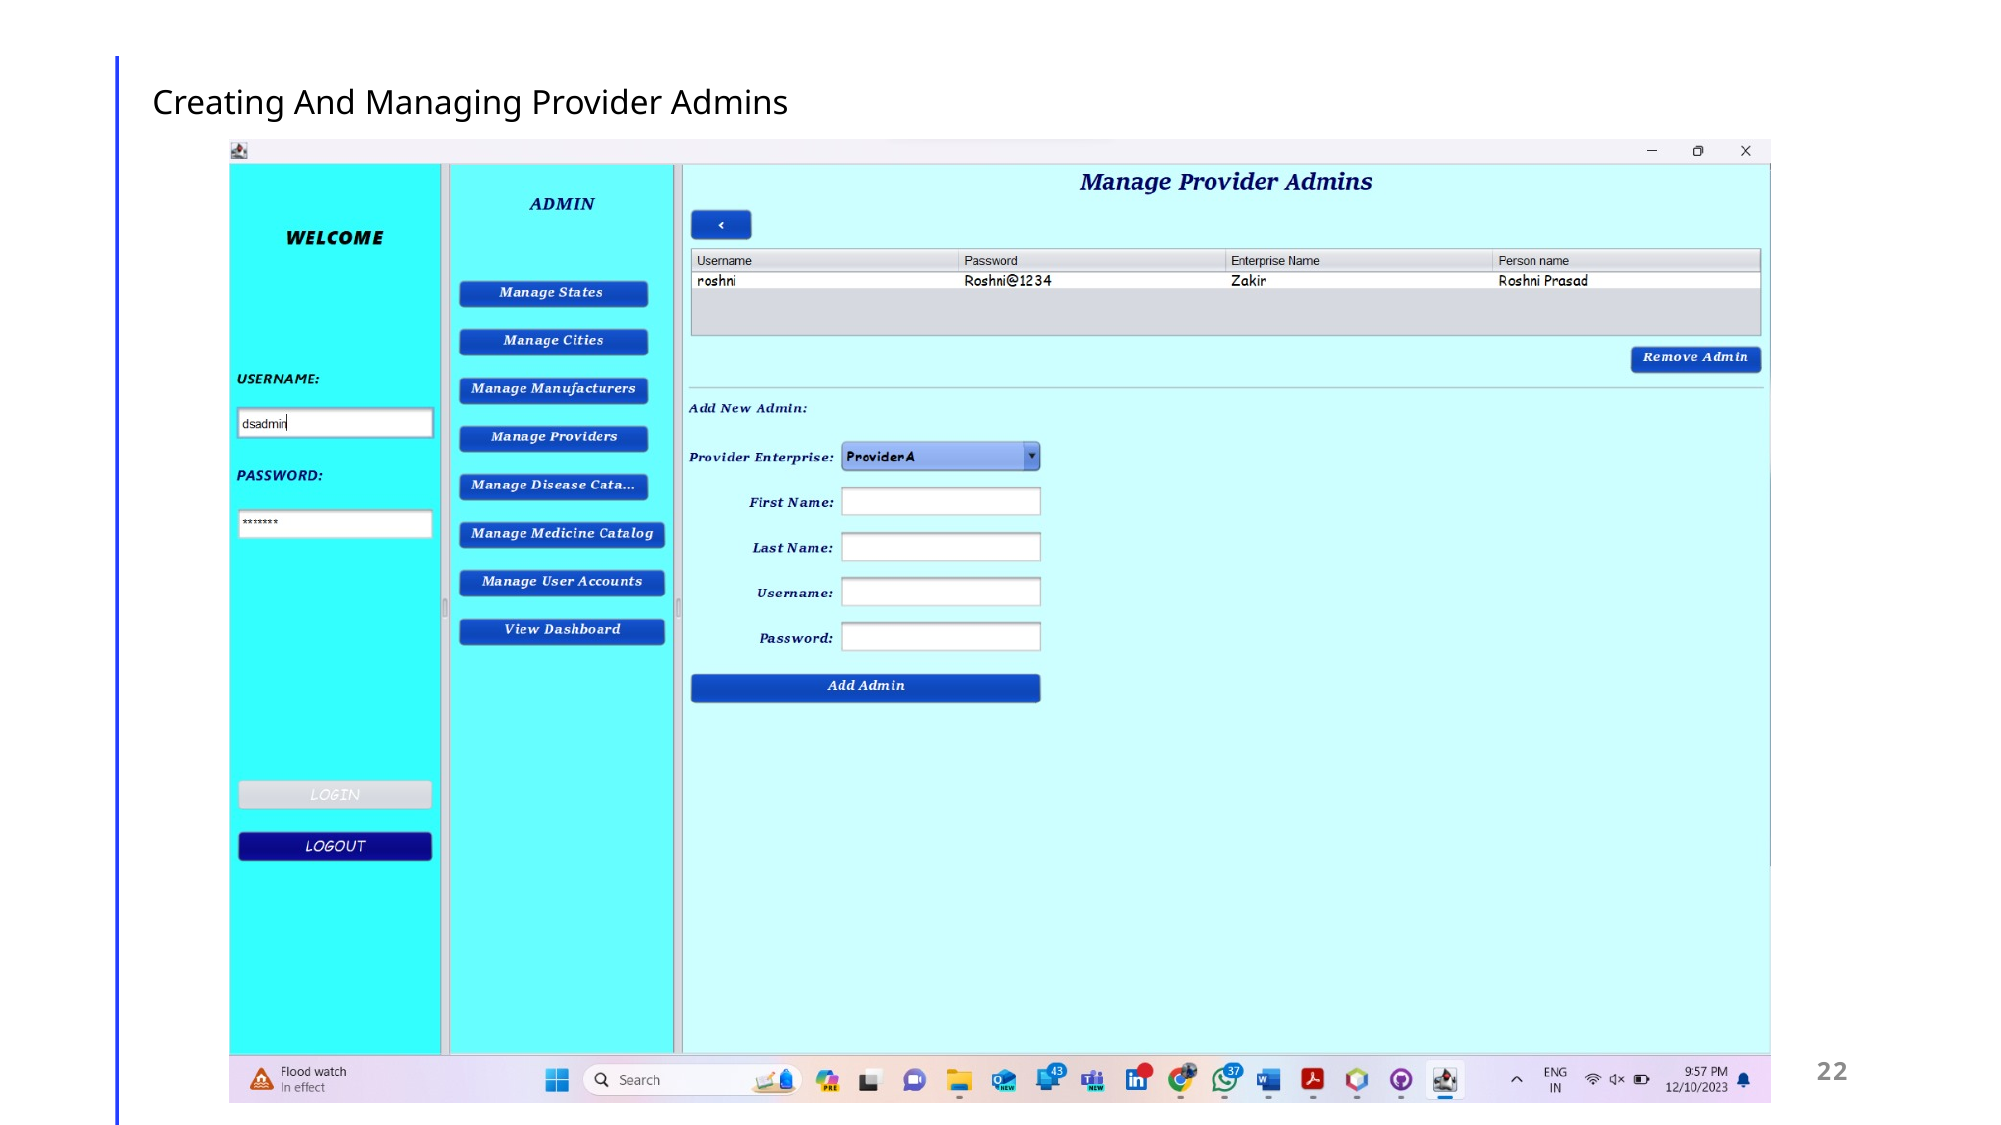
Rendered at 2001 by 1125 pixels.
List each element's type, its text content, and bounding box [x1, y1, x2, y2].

slide_number 22 [1771, 1042, 1863, 1103]
title Creating And Managing Provider Admins [137, 59, 1863, 149]
picture [229, 139, 1771, 1103]
